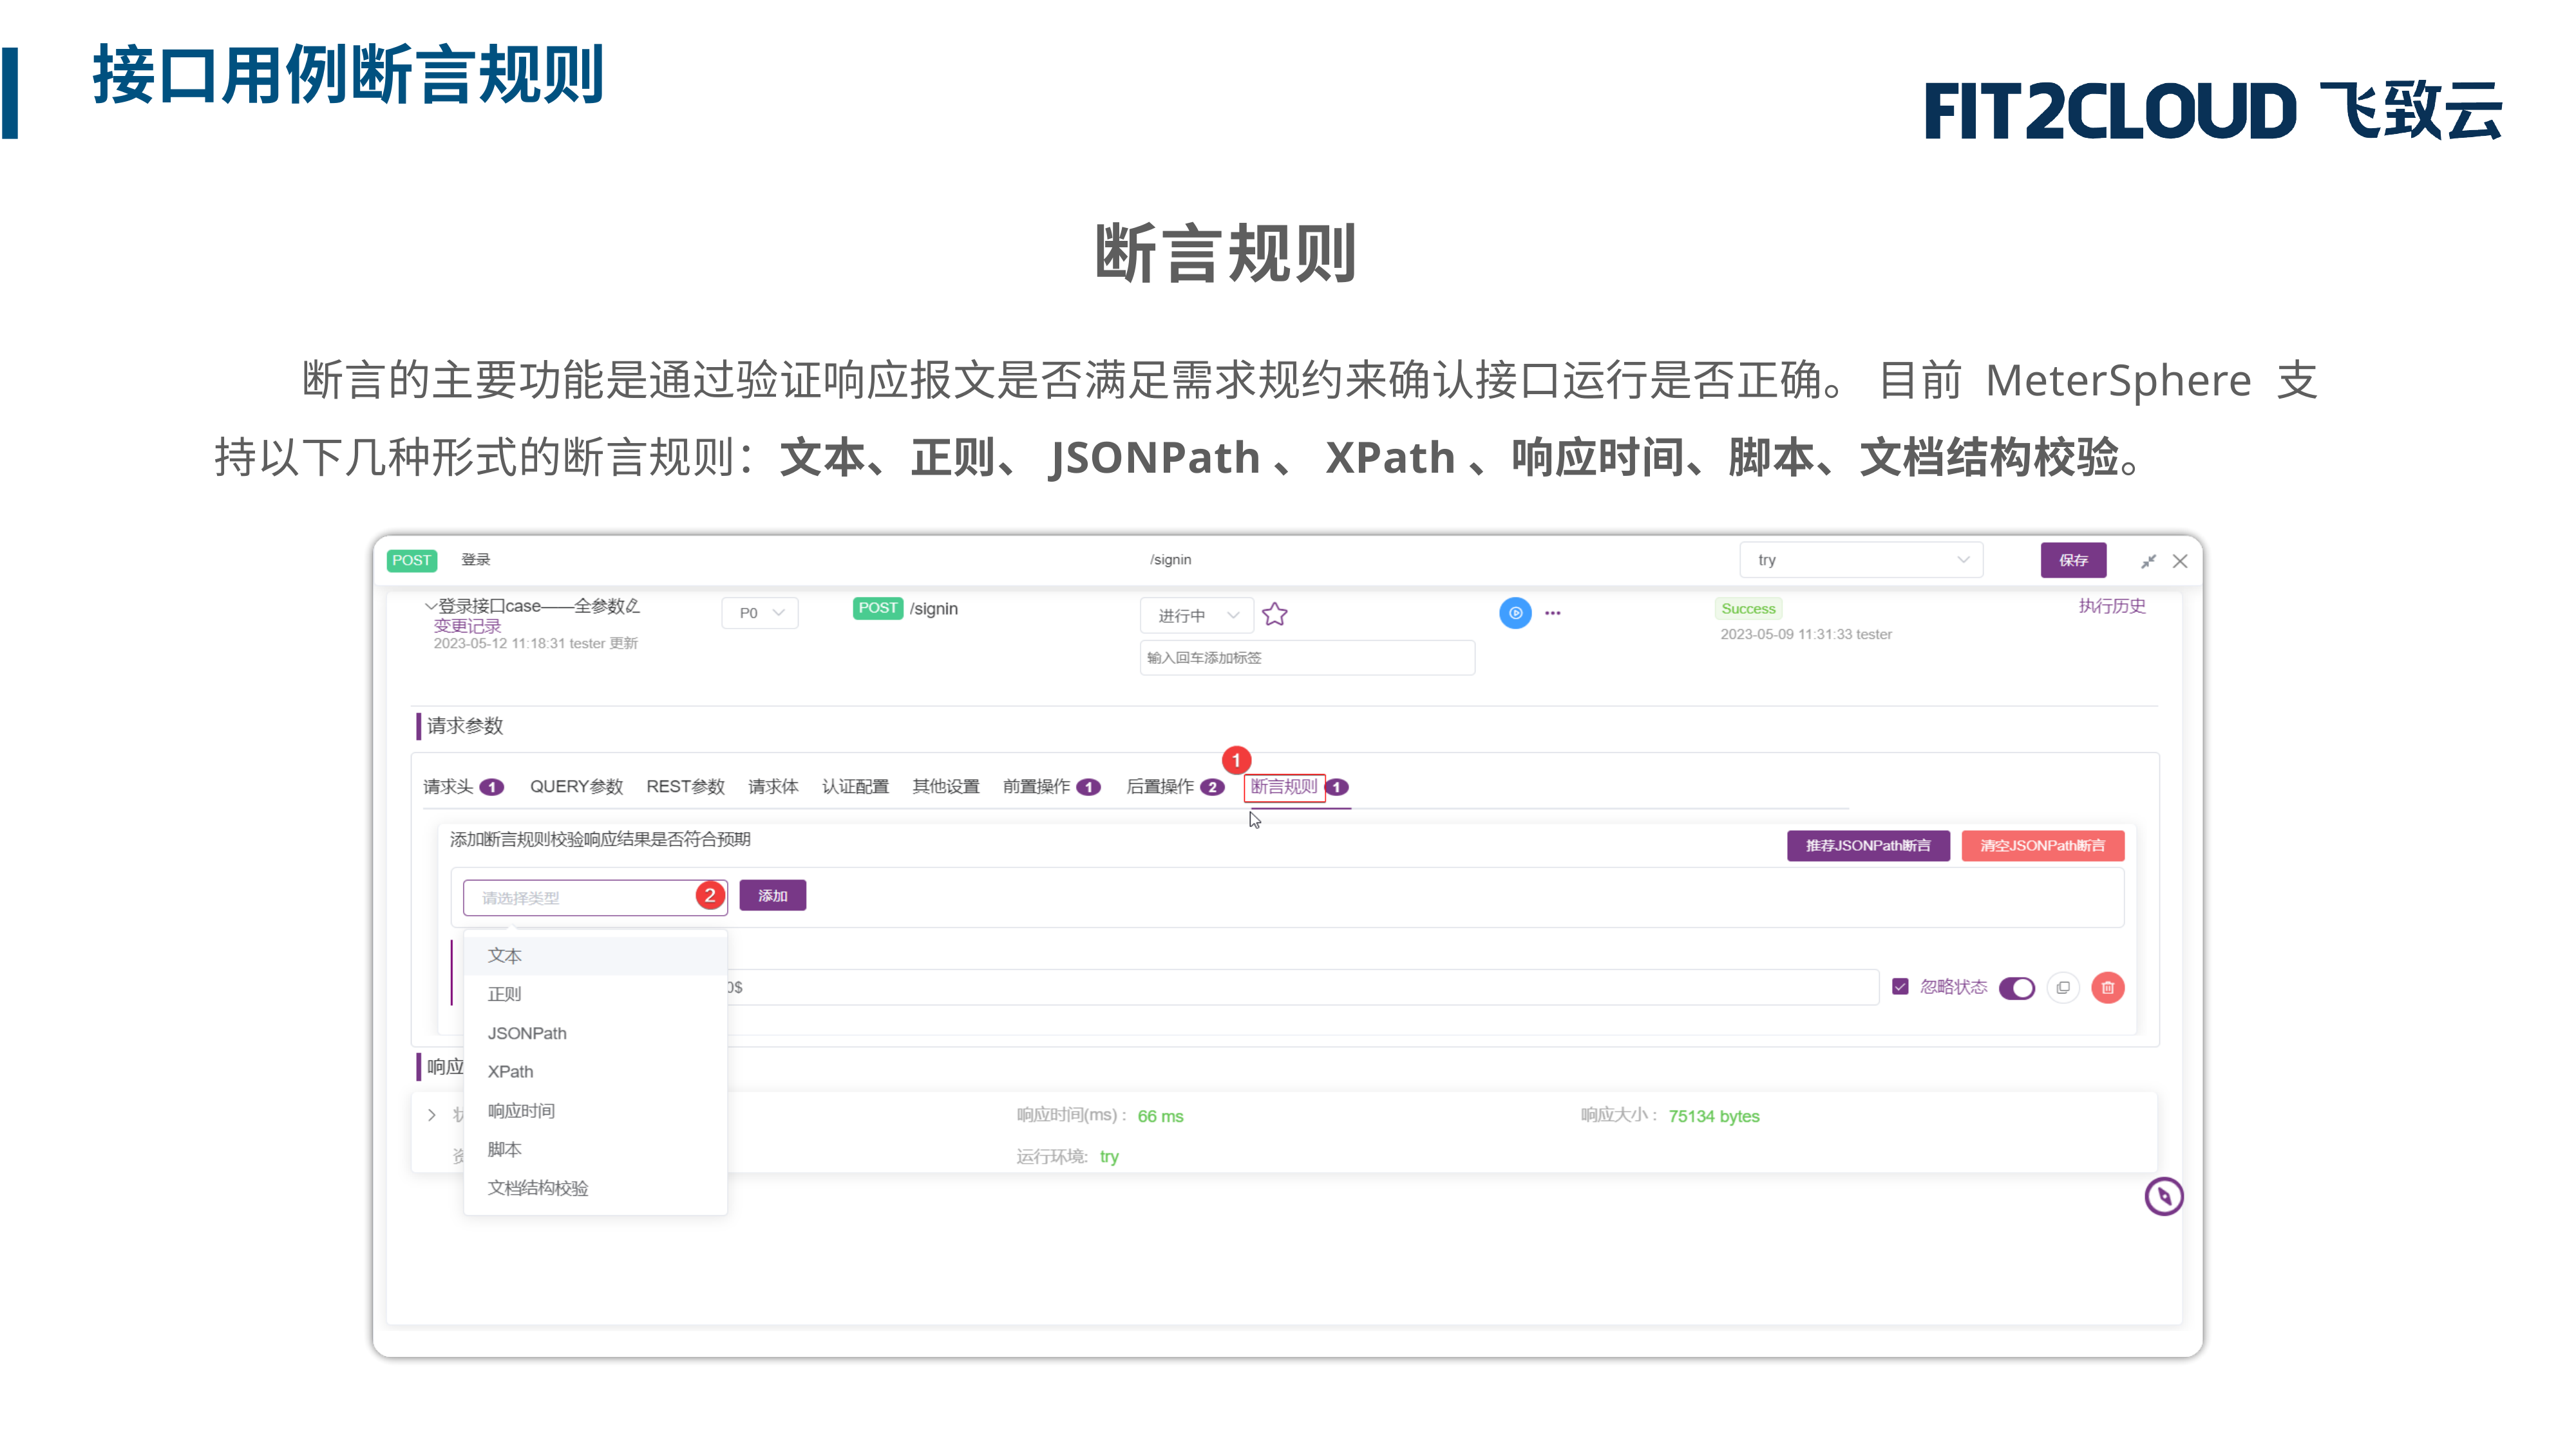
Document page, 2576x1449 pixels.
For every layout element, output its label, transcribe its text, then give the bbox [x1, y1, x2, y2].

text_box [2, 47, 18, 139]
text_box 接口用例断言规则 [79, 37, 951, 171]
picture [1926, 80, 2503, 140]
text_box 断言的主要功能是通过验证响应报文是否满足需求规约来确认接口运行是否正确。 目前 MeterSphere 支持以下几种形式的断言规则：文本、正则、JSONPath、XPath、响应时间、脚本、文档结构校验。 [200, 321, 2376, 504]
picture [363, 526, 2213, 1367]
text_box 断言规则 [0, 199, 2512, 285]
